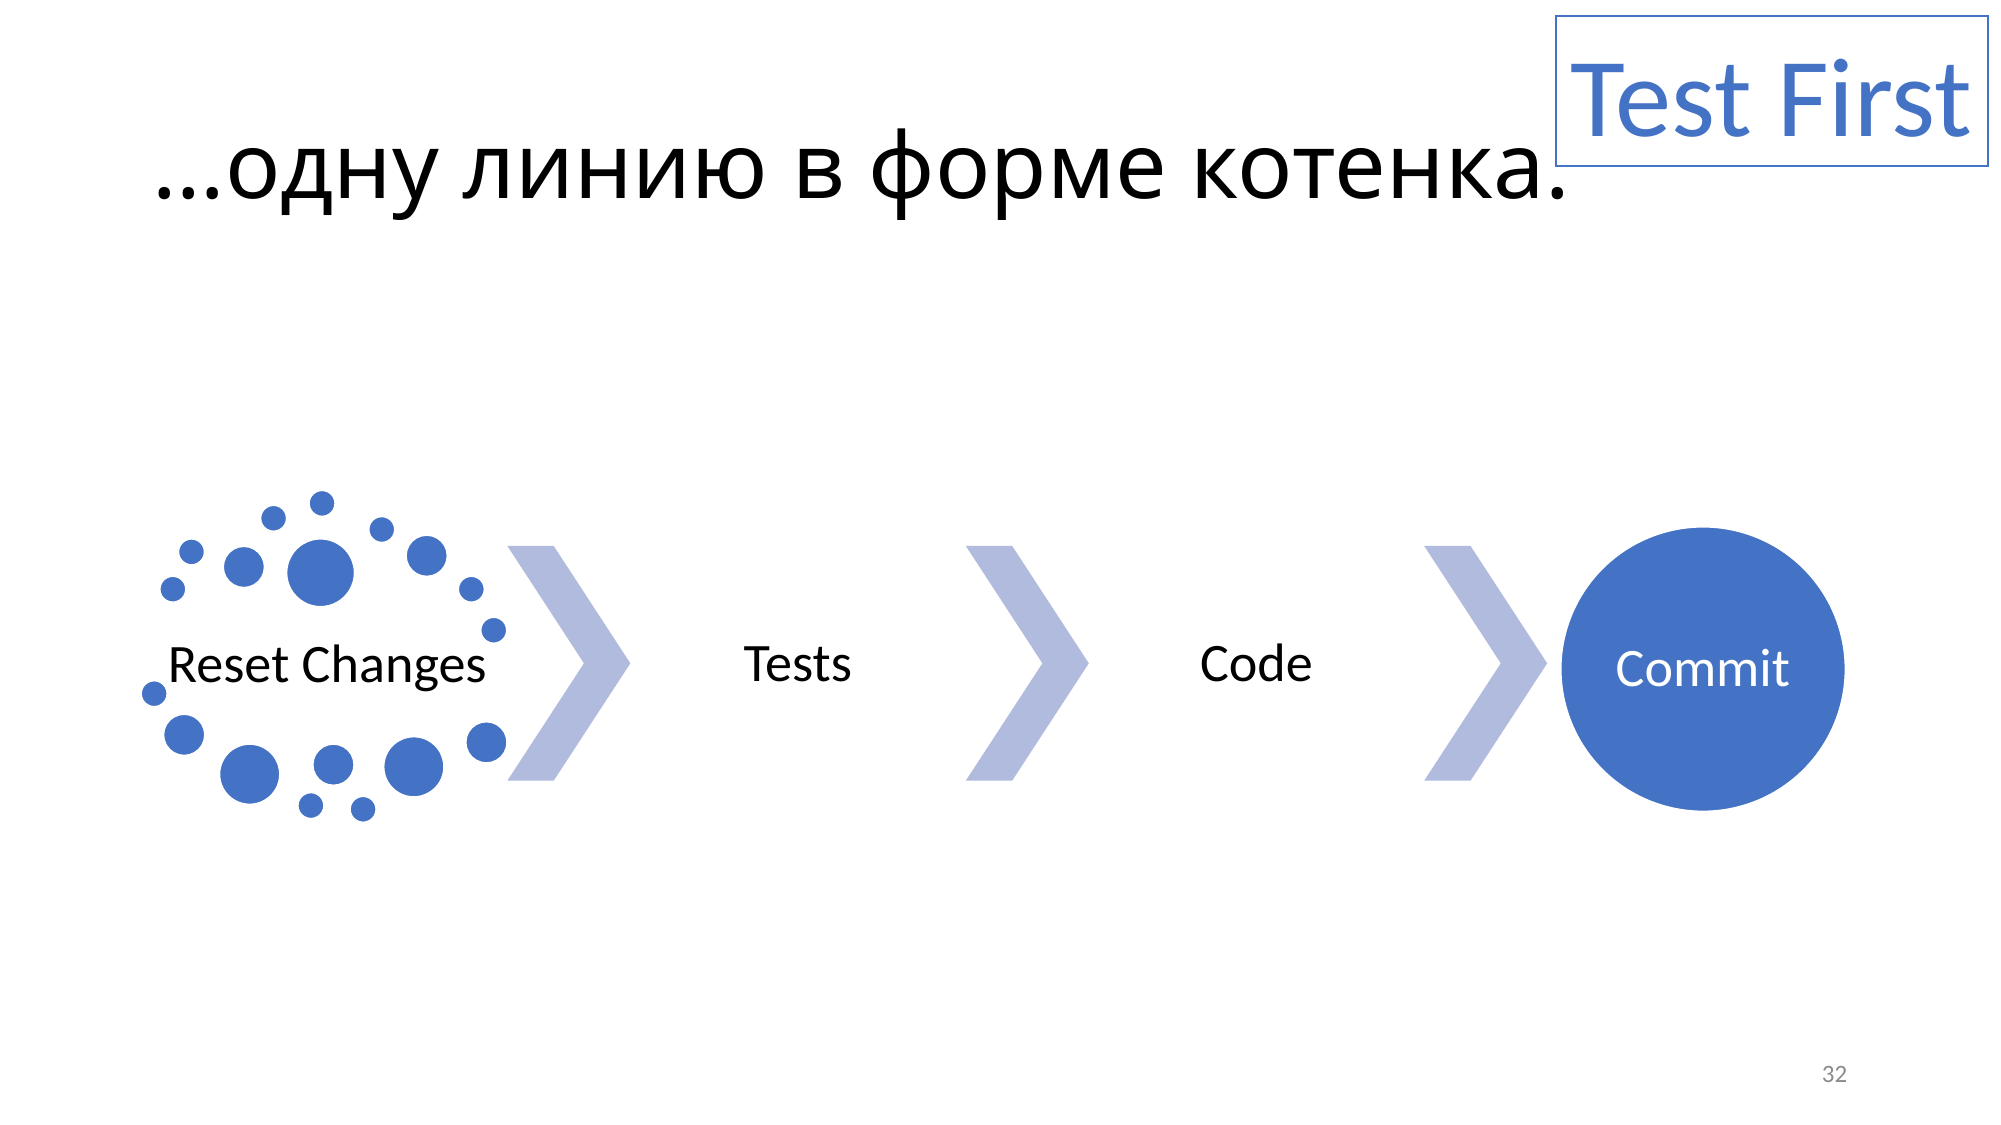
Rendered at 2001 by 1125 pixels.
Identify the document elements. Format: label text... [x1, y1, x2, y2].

text_box Test First [1555, 15, 1989, 167]
title …одну линию в форме котенка. [137, 59, 1863, 278]
slide_number 32 [1412, 1042, 1863, 1103]
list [137, 299, 1863, 1014]
